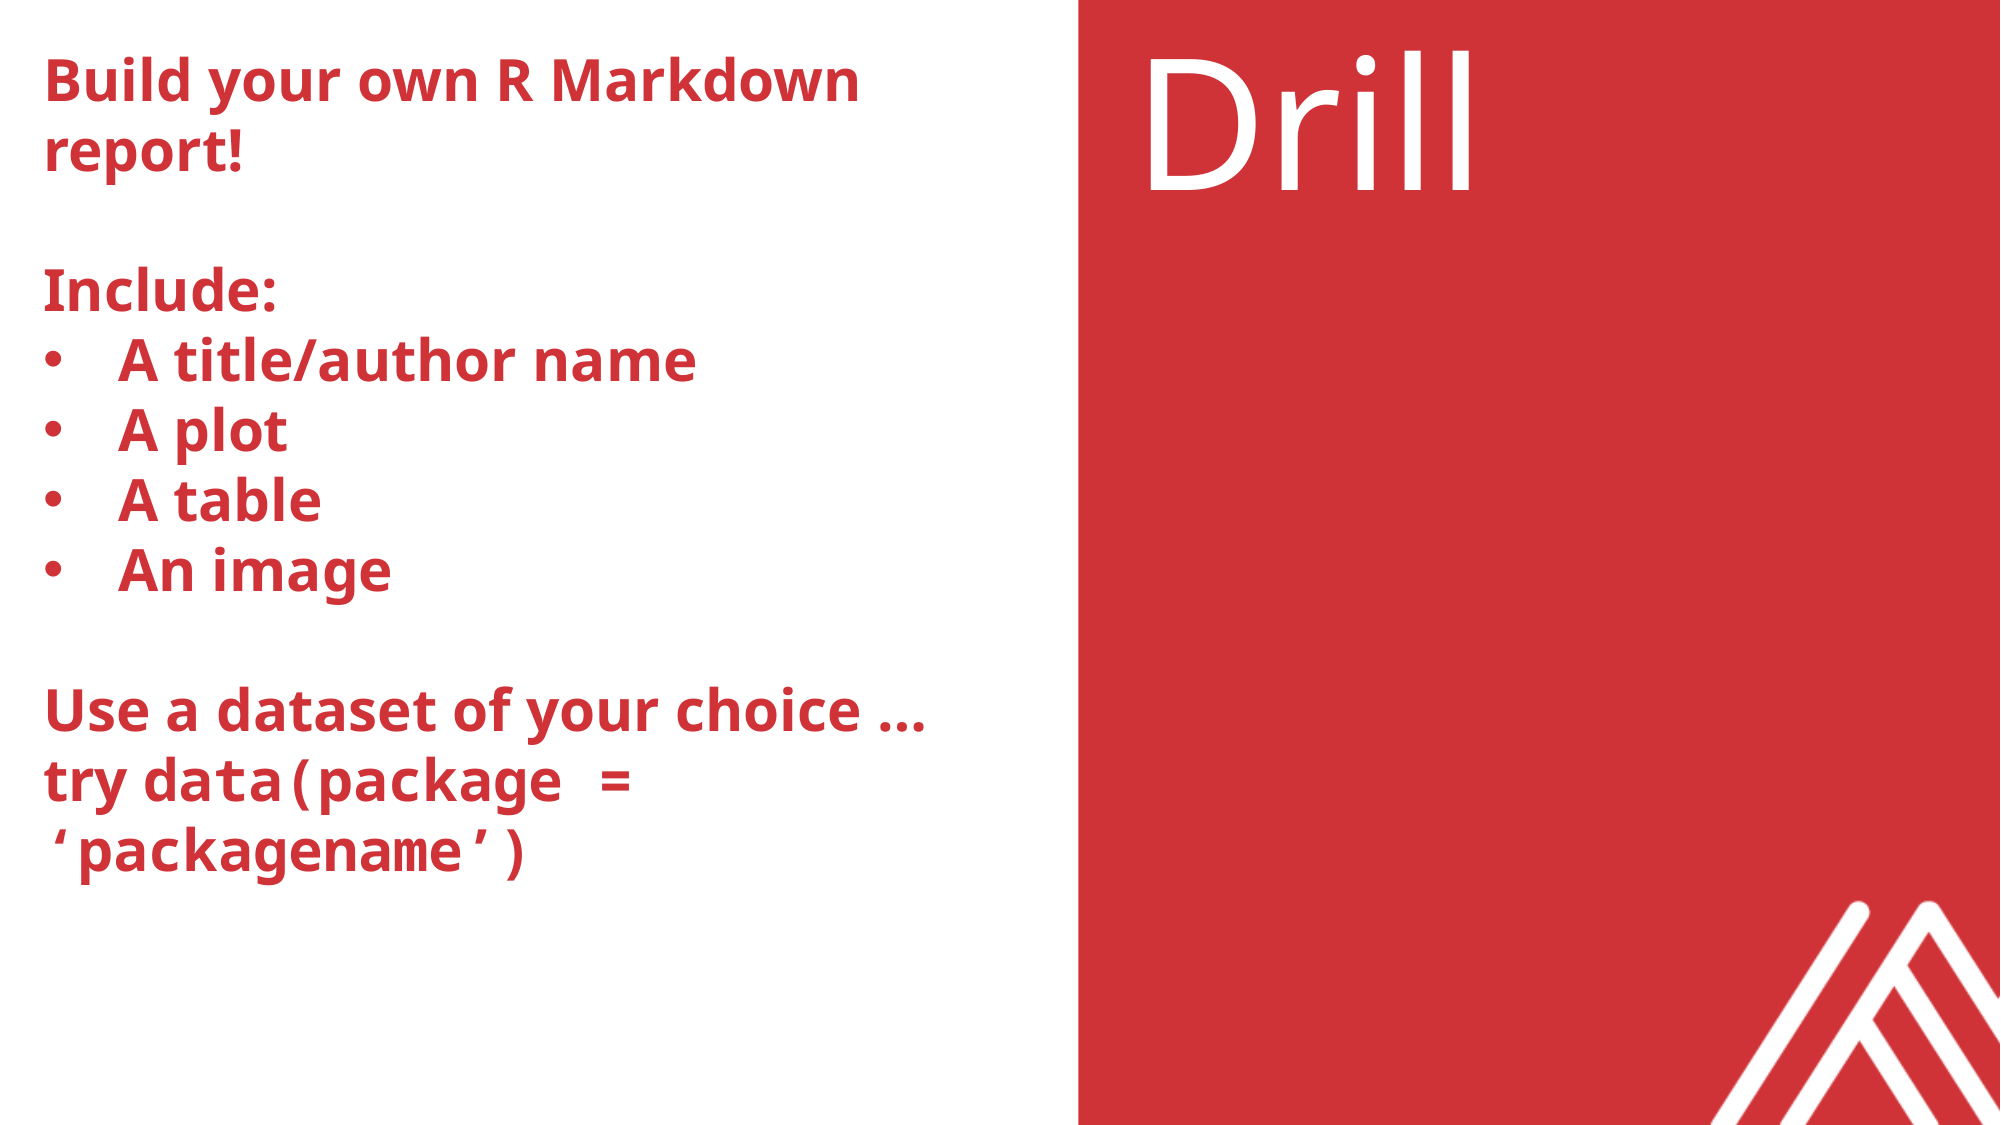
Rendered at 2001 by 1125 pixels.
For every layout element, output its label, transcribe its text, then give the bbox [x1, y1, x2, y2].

text_box [1077, 0, 2000, 1125]
picture [1703, 825, 2000, 1125]
text_box Build your own R Markdown report! Include: A title/author name A plot A table An image Use a dataset of your choice … try data(package = ‘packagename’) [28, 36, 1037, 961]
text_box Drill [1118, 0, 1795, 235]
